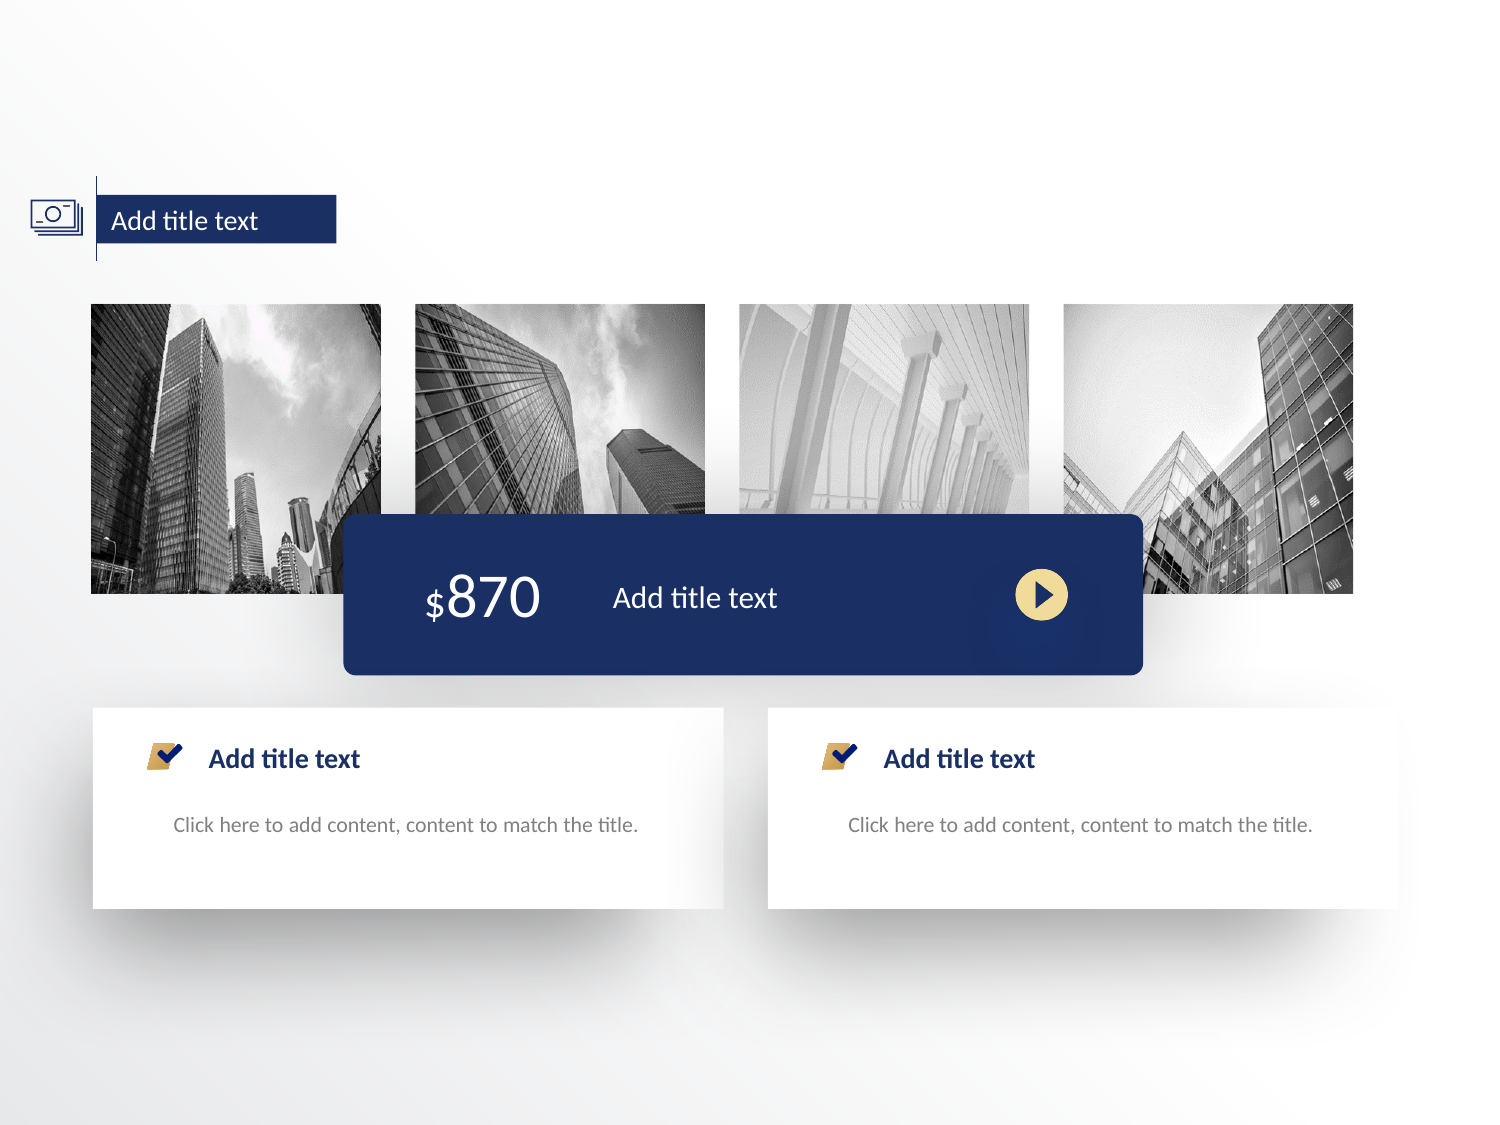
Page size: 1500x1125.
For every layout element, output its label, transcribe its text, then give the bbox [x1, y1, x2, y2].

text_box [30, 176, 337, 262]
text_box [414, 302, 706, 450]
text_box [343, 514, 1144, 676]
text_box Click here to add content, content to match the title. [158, 789, 654, 844]
text_box $870 [409, 547, 589, 638]
text_box [767, 707, 1399, 909]
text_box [822, 743, 858, 770]
text_box Click here to add content, content to match the title. [833, 789, 1329, 844]
text_box Add title text [868, 733, 1051, 782]
text_box [738, 302, 1030, 448]
text_box [1062, 302, 1354, 594]
picture [1014, 567, 1069, 622]
text_box [90, 302, 382, 594]
text_box Add title text [193, 733, 376, 782]
text_box Add title text [598, 570, 966, 623]
text_box [92, 707, 724, 909]
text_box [147, 743, 183, 770]
